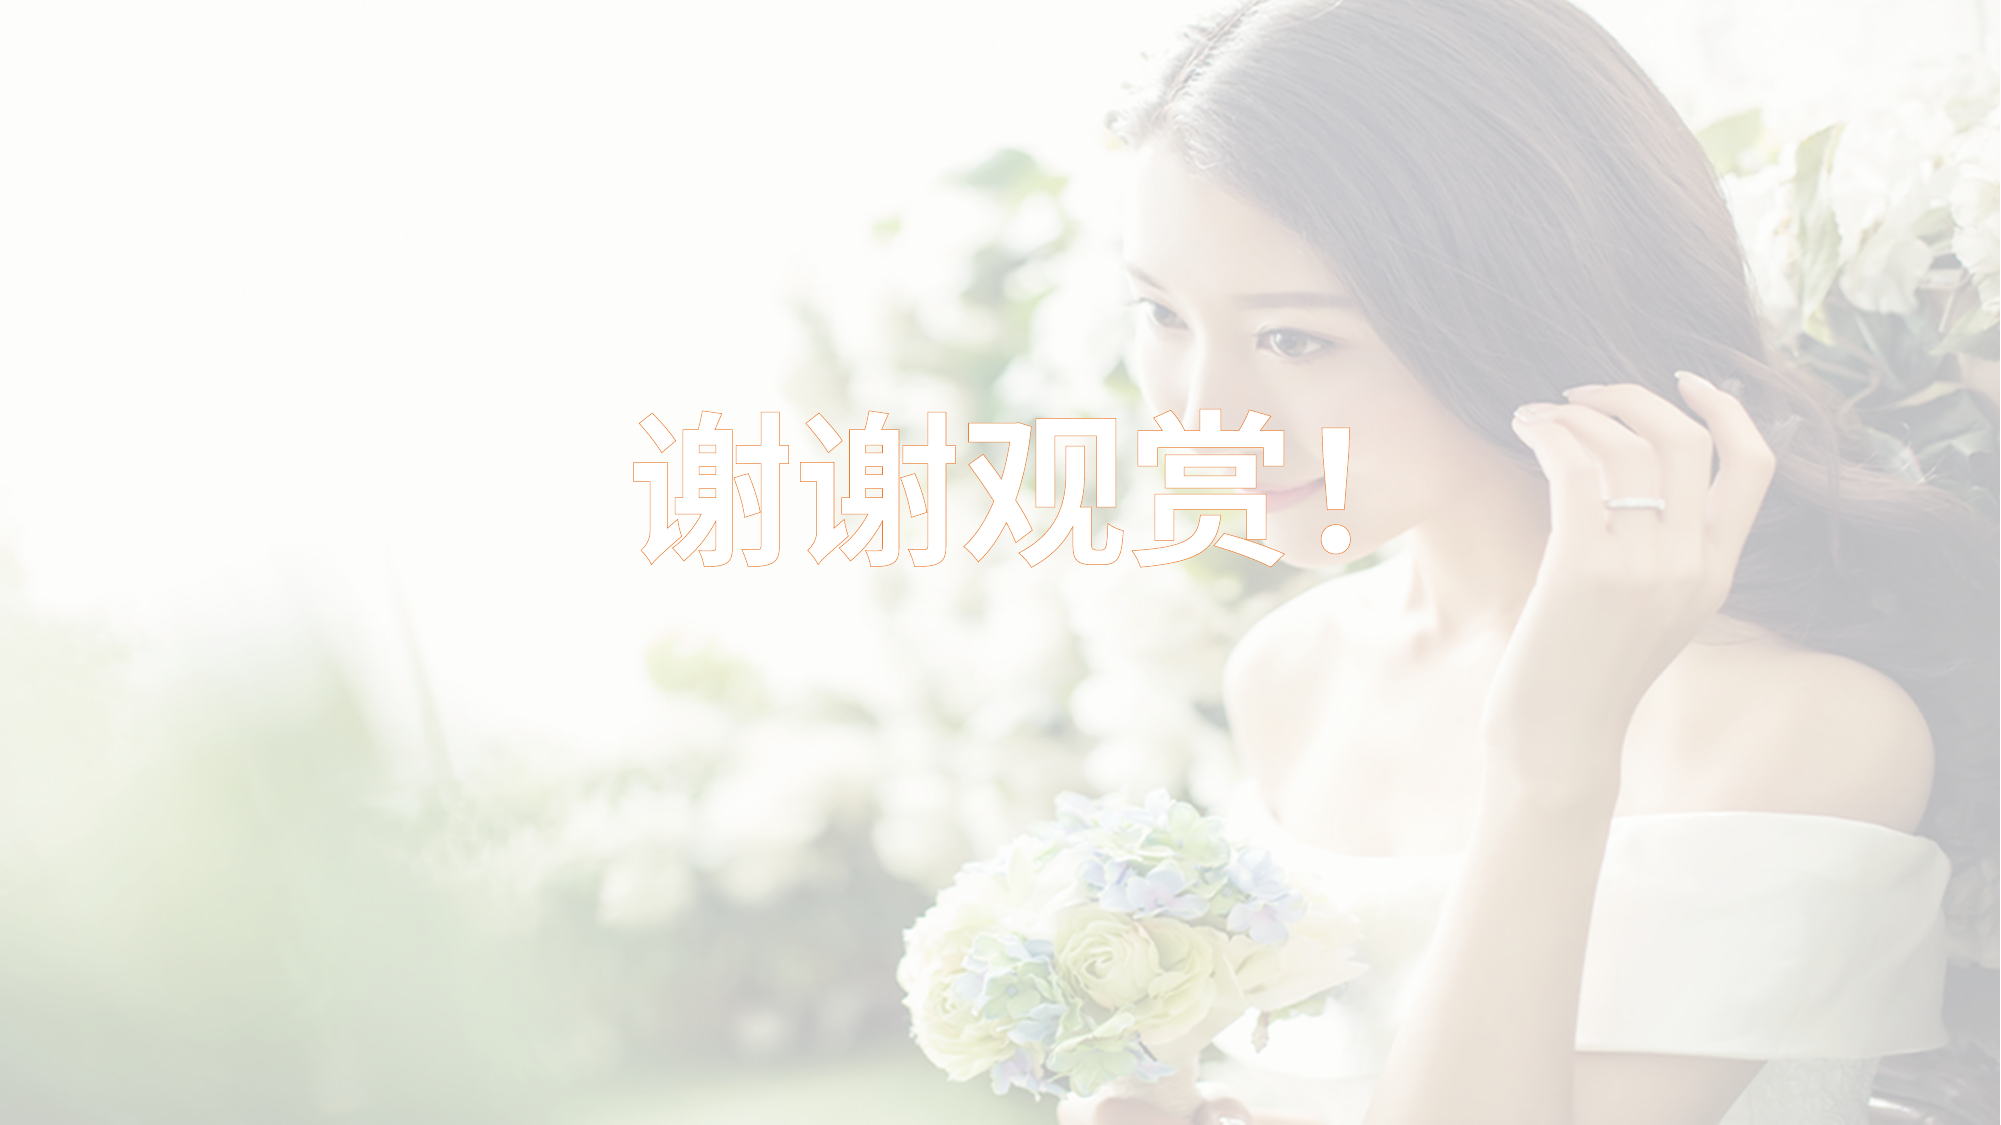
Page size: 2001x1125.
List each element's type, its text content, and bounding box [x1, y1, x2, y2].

title 谢谢观赏！ [612, 389, 1456, 608]
